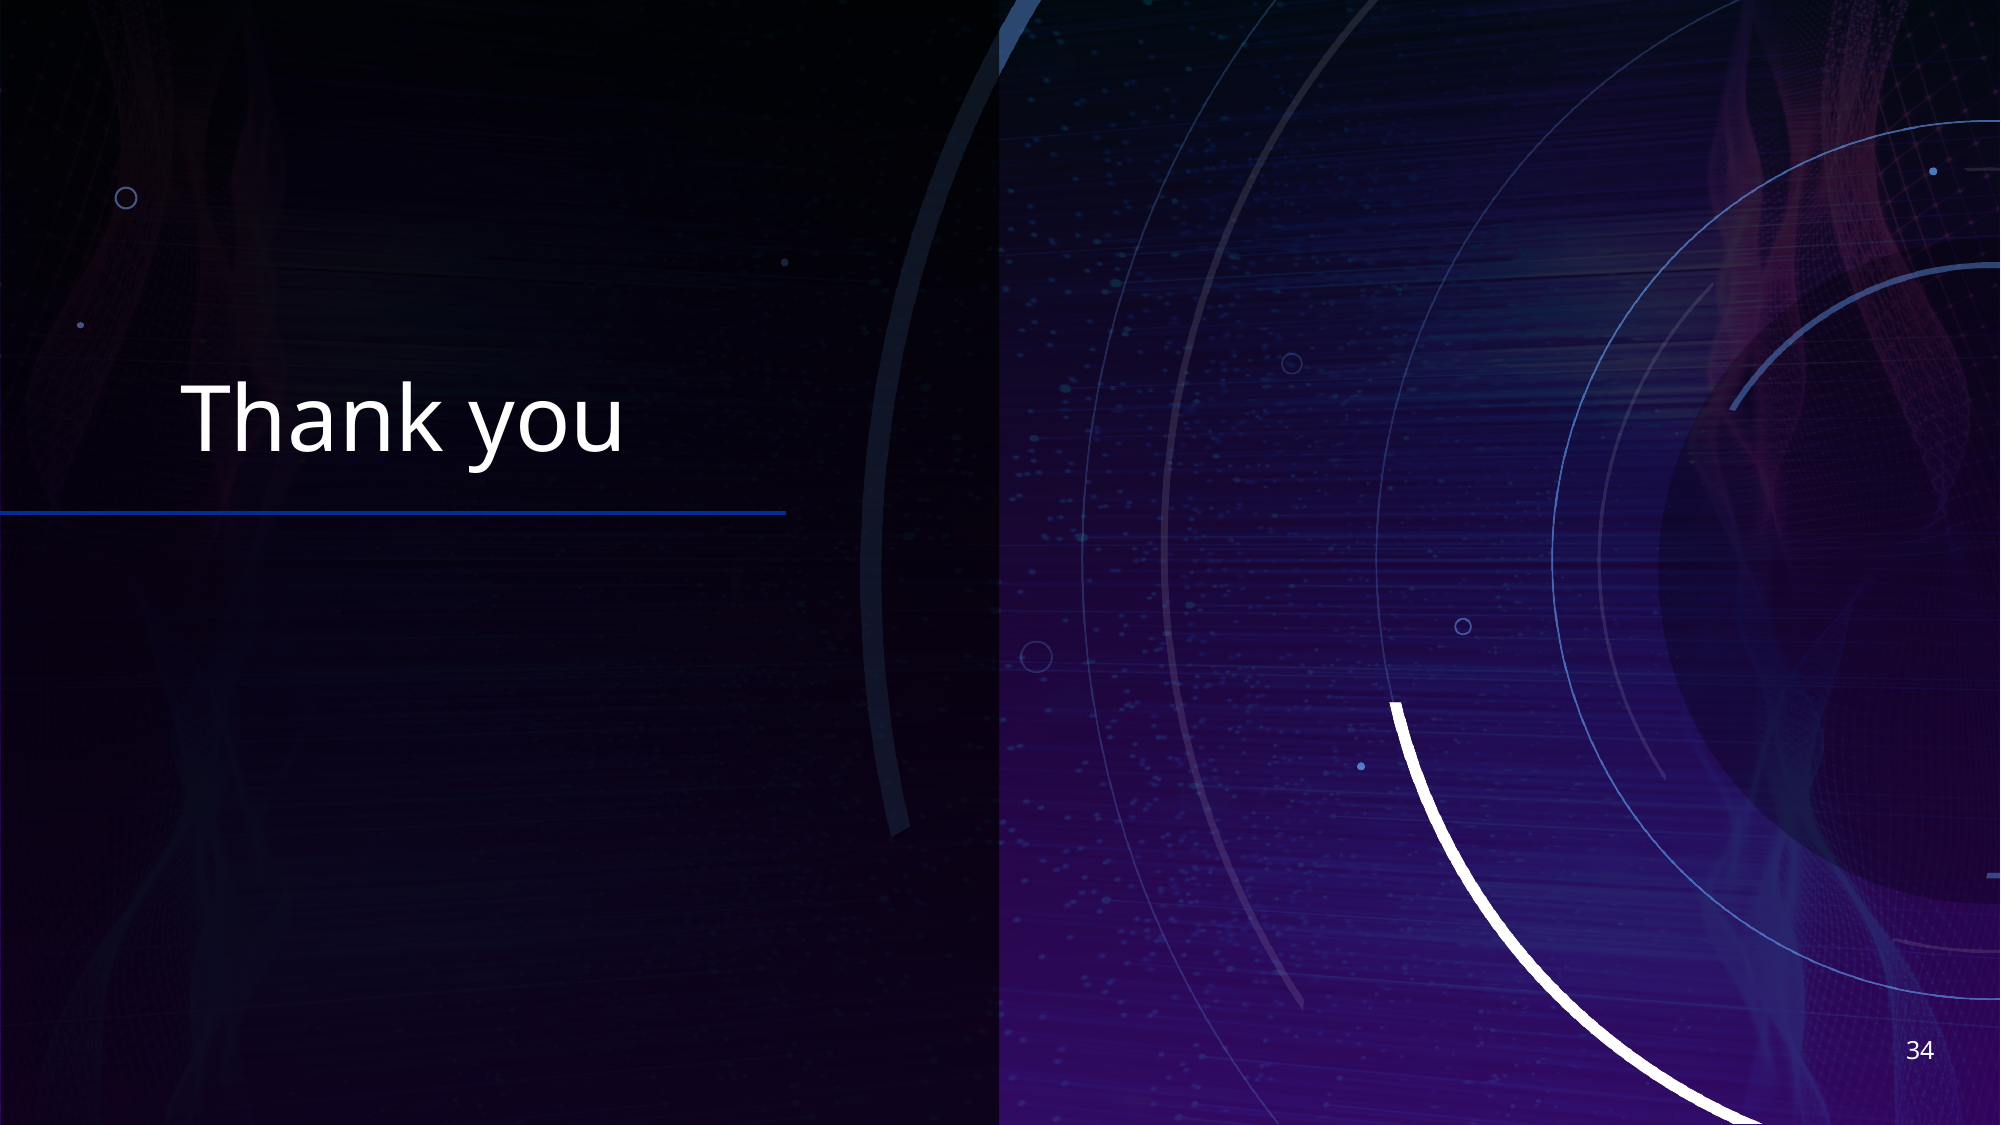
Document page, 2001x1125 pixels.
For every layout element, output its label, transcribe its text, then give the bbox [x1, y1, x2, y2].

title Thank you [165, 256, 784, 480]
slide_number 34 [1499, 1021, 1950, 1082]
picture [731, 0, 2001, 1124]
